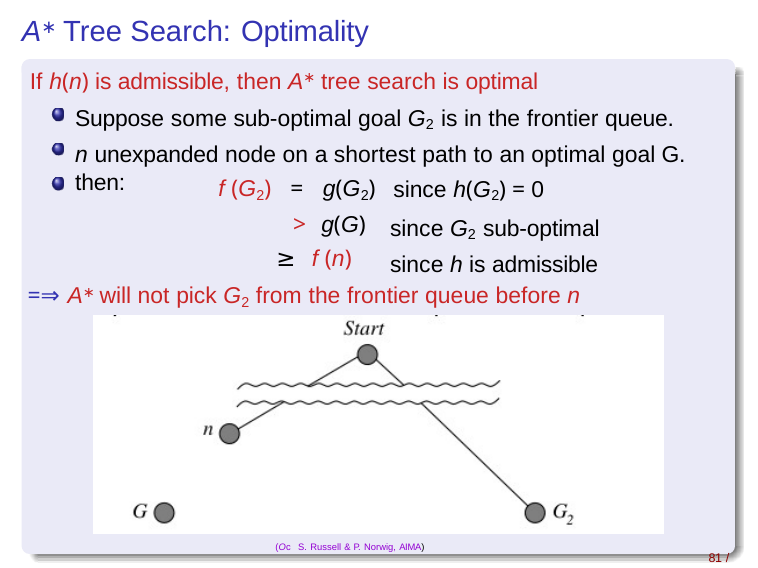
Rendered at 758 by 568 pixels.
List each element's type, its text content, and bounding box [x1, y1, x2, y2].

title A∗ Tree Search: Optimality [15, 7, 757, 106]
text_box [51, 177, 664, 535]
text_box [21, 58, 744, 563]
